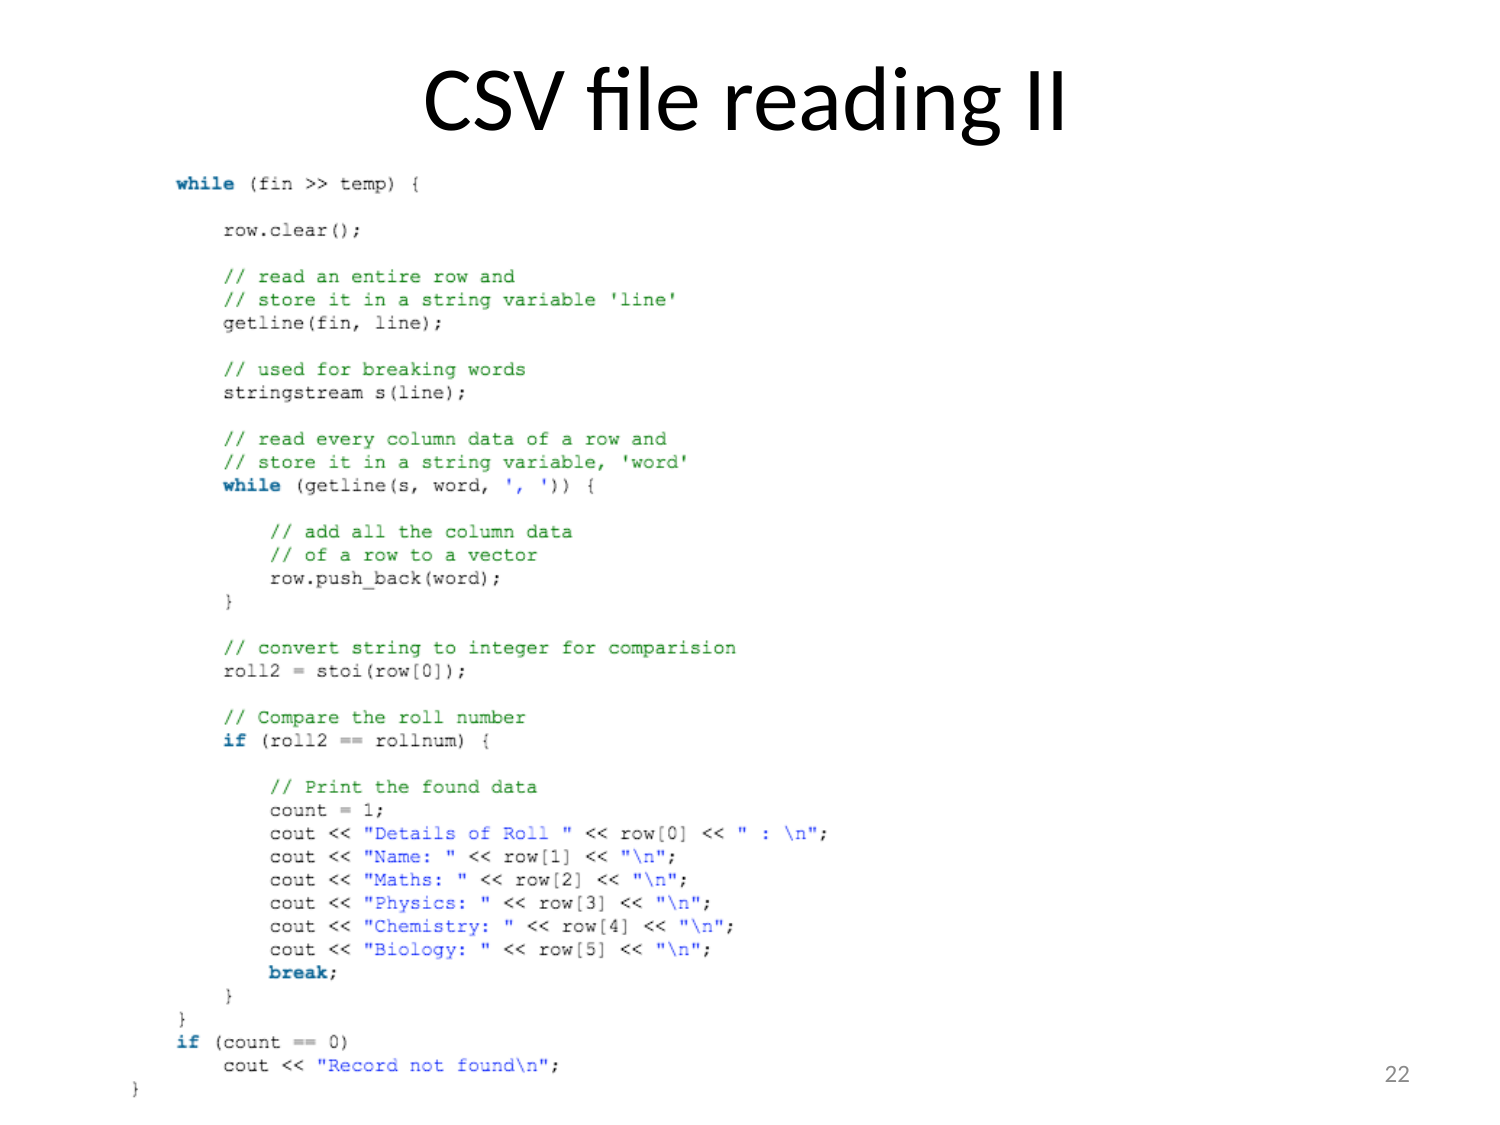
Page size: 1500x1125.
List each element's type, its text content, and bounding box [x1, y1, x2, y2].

picture [124, 165, 1338, 1125]
title CSV file reading II [71, 0, 1423, 188]
slide_number 22 [1341, 1042, 1425, 1103]
